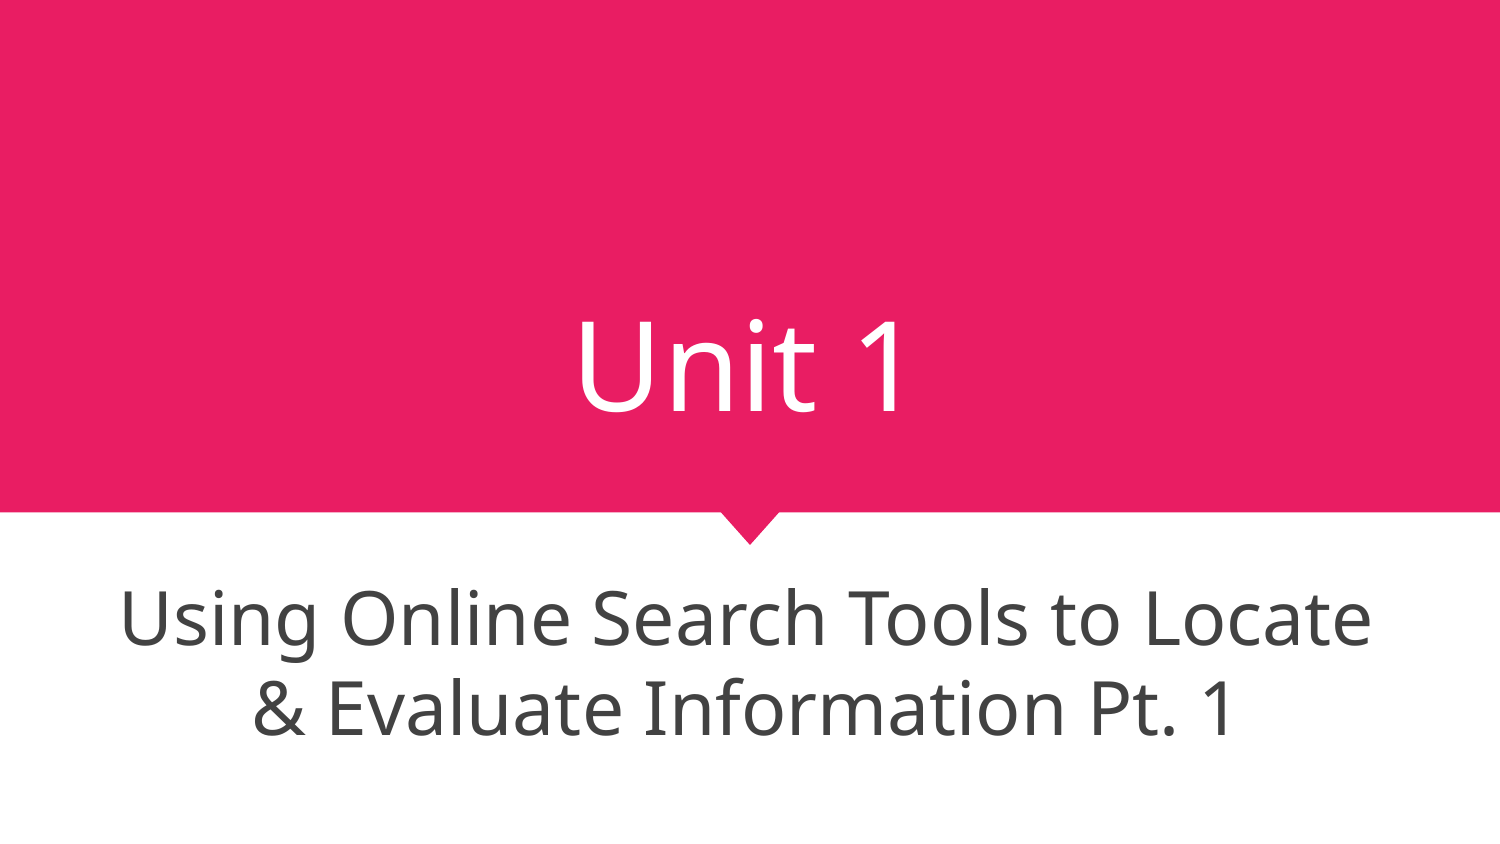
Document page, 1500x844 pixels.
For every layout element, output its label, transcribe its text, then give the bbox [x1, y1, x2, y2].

subtitle Using Online Search Tools to Locate & Evaluate Information Pt. 1 [67, 557, 1427, 765]
title Unit 1 [67, 105, 1427, 452]
